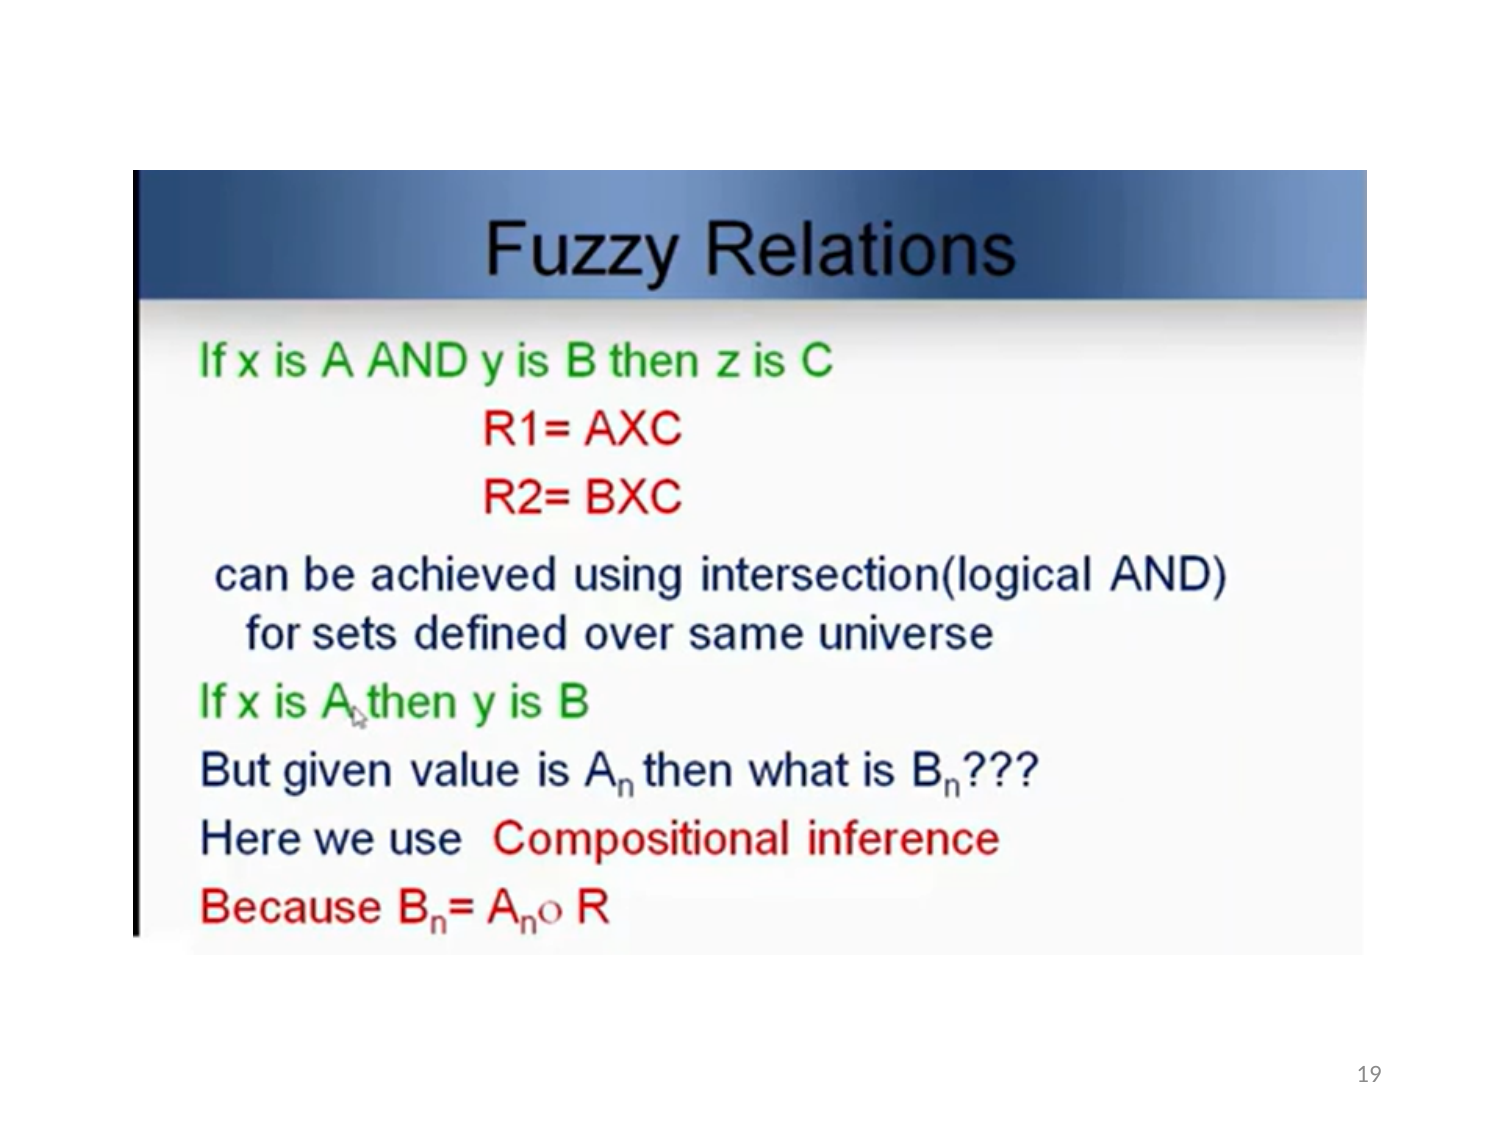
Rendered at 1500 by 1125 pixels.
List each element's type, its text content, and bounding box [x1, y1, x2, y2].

slide_number 19 [1059, 1042, 1397, 1103]
picture [133, 170, 1367, 955]
